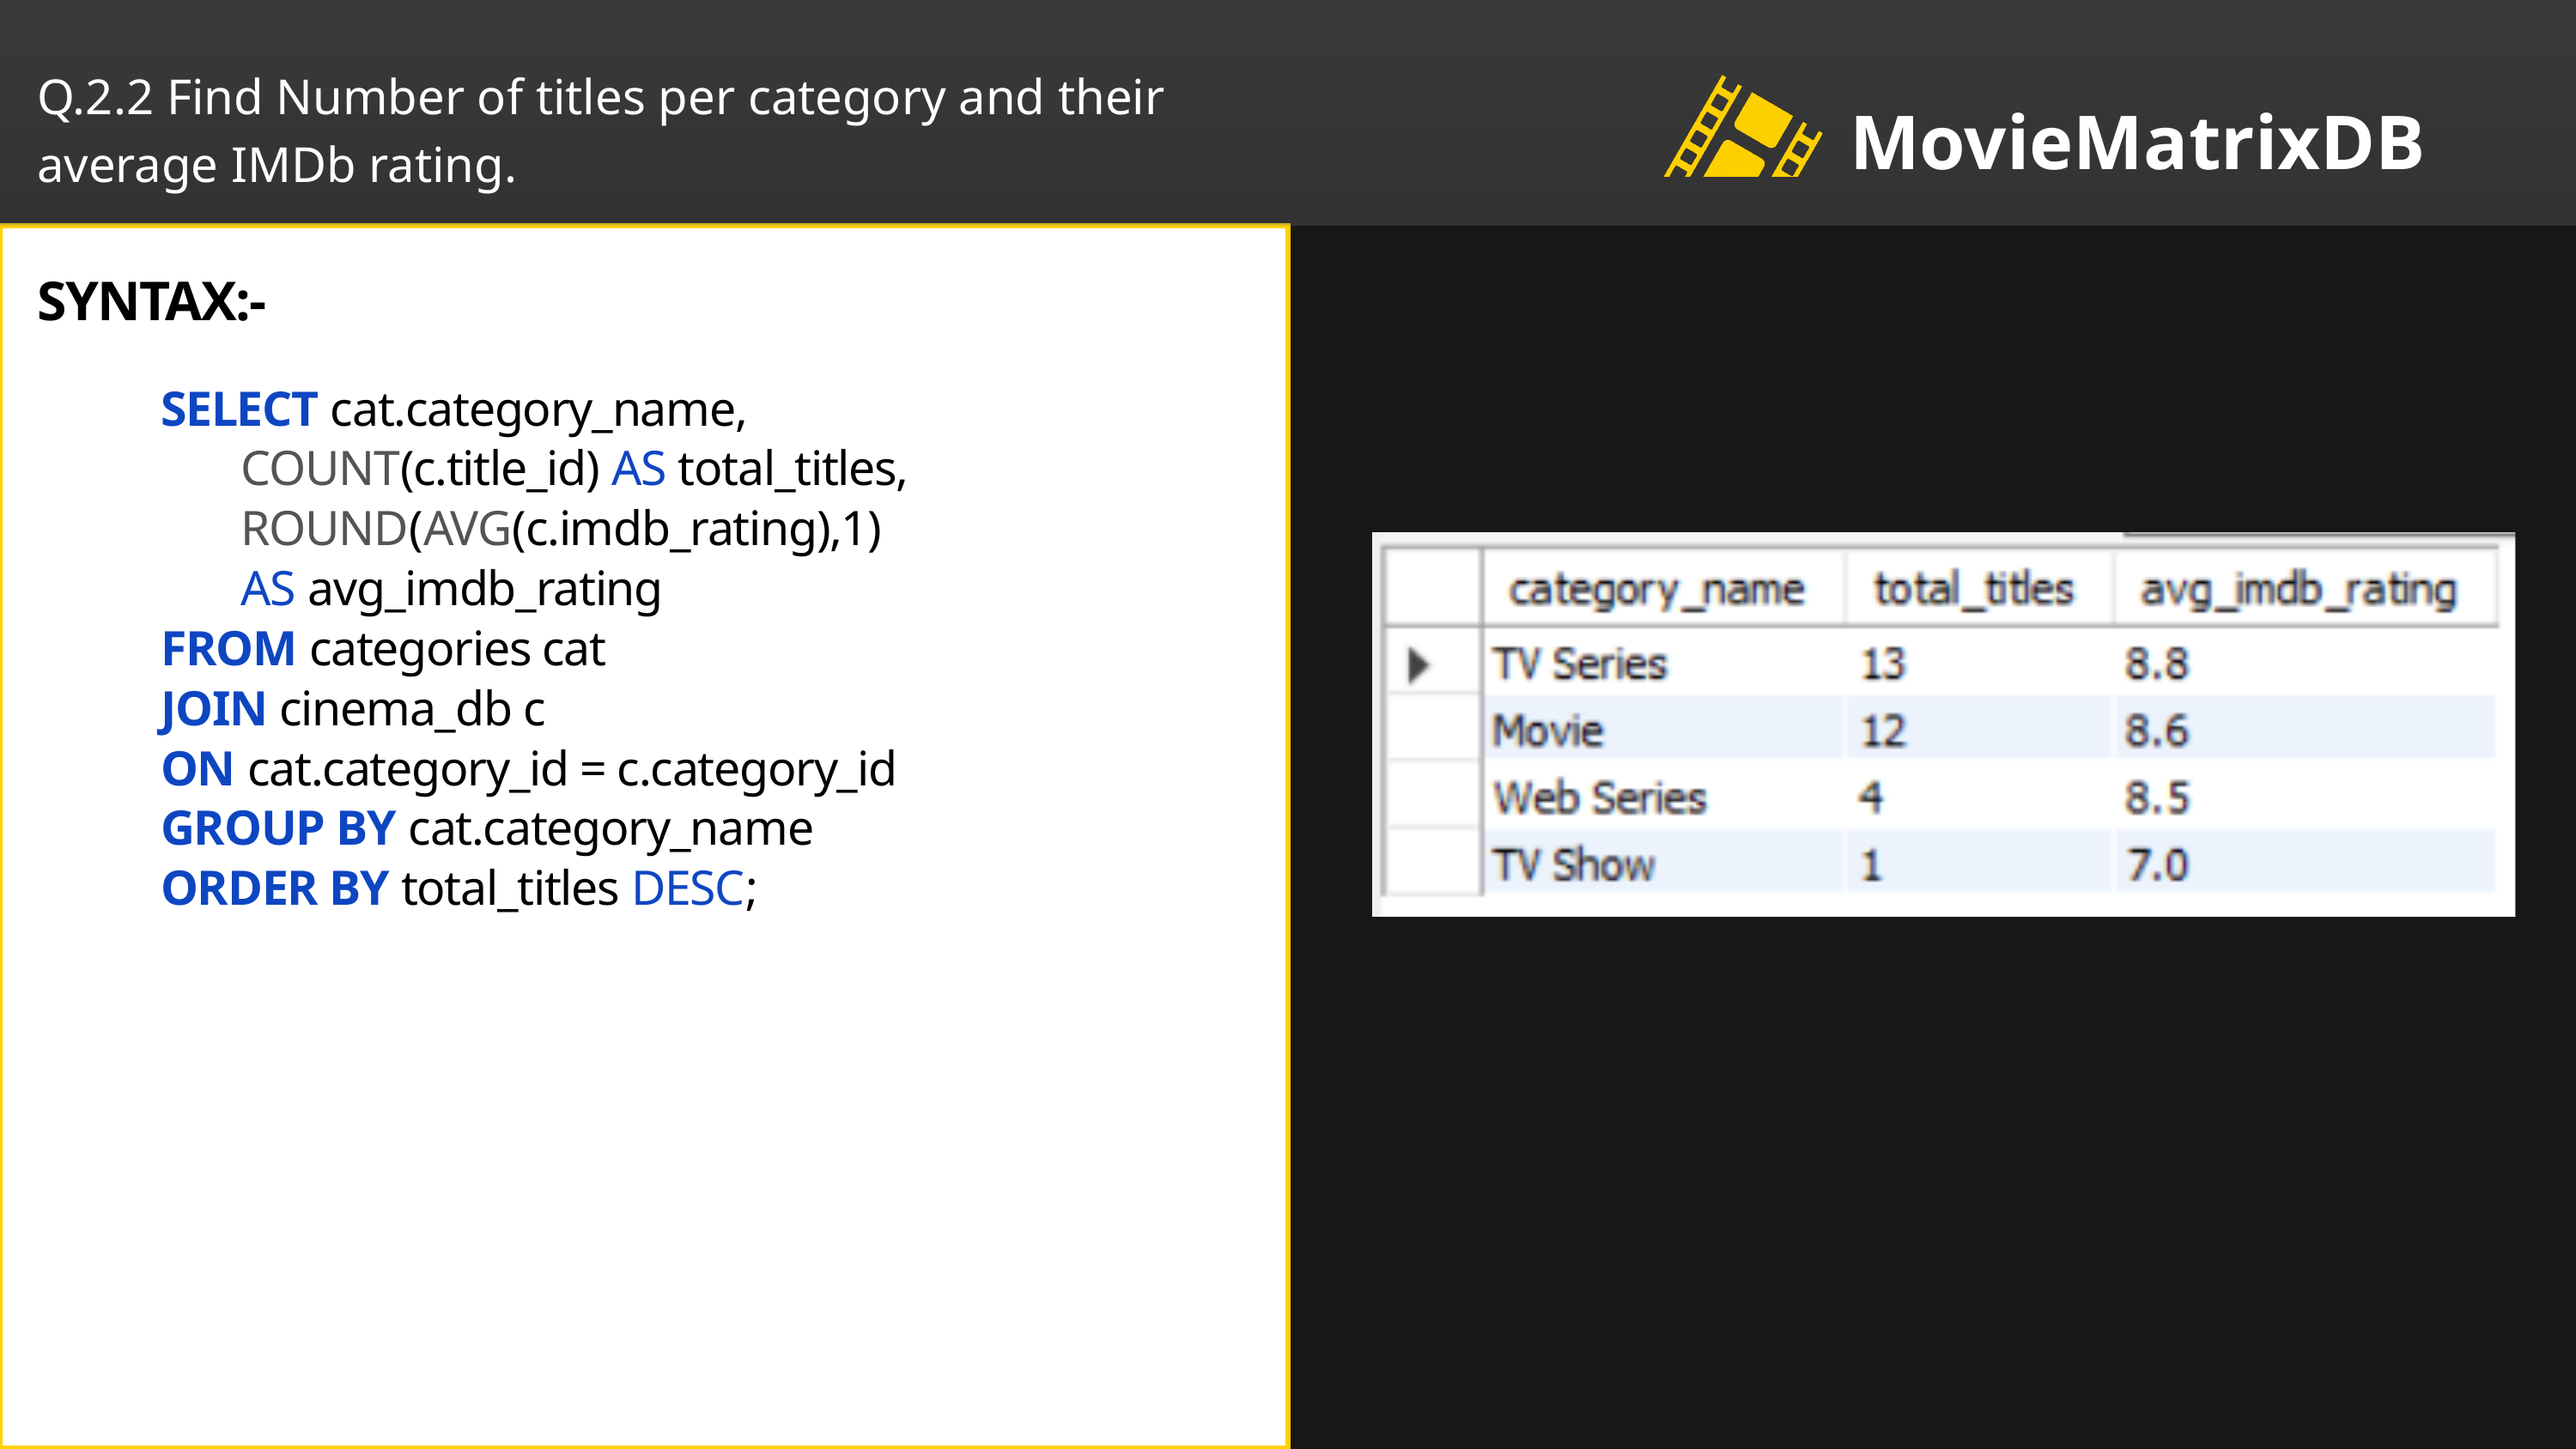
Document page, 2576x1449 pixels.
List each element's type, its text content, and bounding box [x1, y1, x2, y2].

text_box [1663, 75, 2524, 177]
text_box Q.2.2 Find Number of titles per category and their average IMDb rating. [37, 57, 1372, 192]
text_box [1372, 532, 2516, 917]
text_box [0, 226, 1288, 1449]
text_box [0, 0, 2576, 226]
text_box SYNTAX:- [37, 271, 1032, 332]
text_box SELECT cat.category_name, COUNT(c.title_id) AS total_titles, ROUND(AVG(c.imdb_rating),1) AS avg_imdb_rating FROM categories cat JOIN cinema_db c ON cat.category_id = c.category_id GROUP BY cat.category_name ORDER BY total_titles DESC; [161, 375, 1850, 915]
